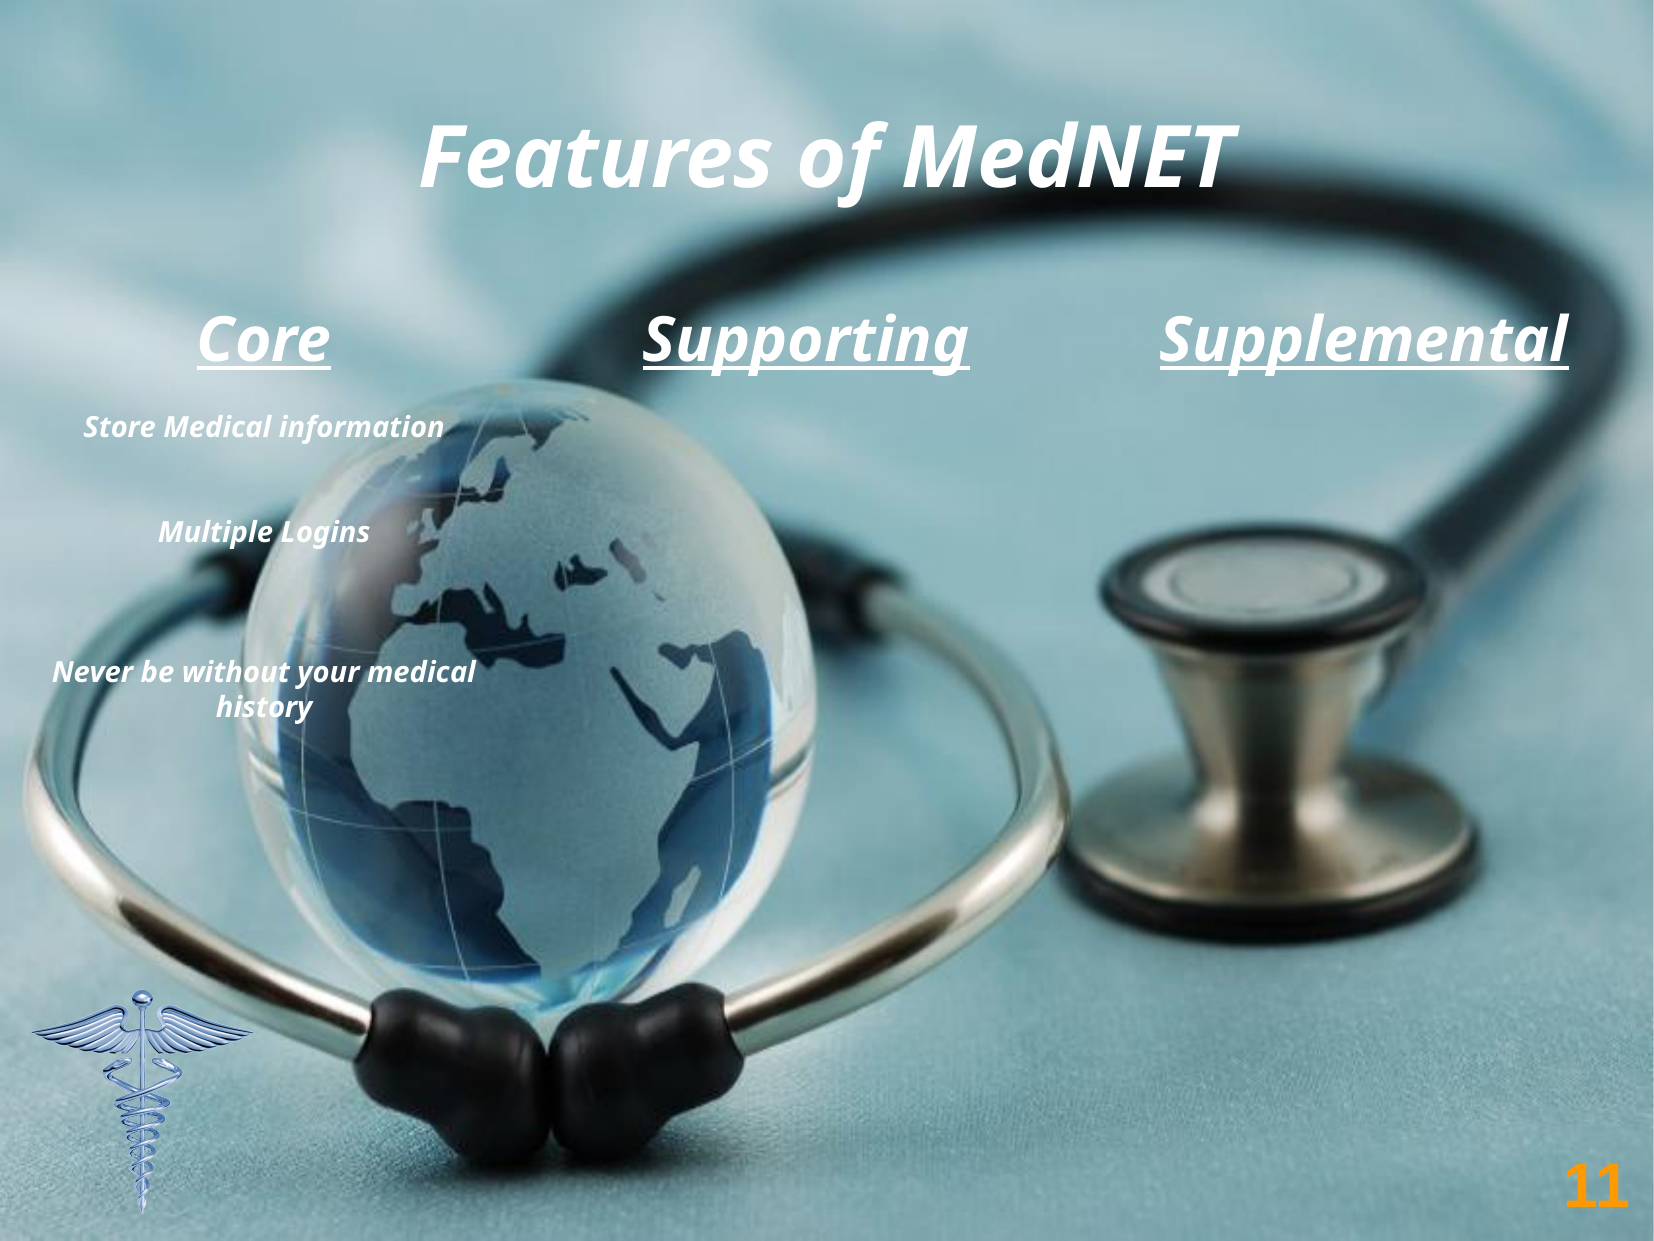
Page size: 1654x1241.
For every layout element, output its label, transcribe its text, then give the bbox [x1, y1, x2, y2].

text_box Supplemental [1100, 283, 1628, 868]
text_box Features of MedNET [82, 49, 1571, 257]
picture [0, 0, 1654, 1241]
slide_number ‹#› [1547, 1145, 1647, 1241]
text_box Supporting [550, 283, 1062, 868]
text_box Core Store Medical information Multiple Logins Never be without your medical history [29, 283, 499, 868]
